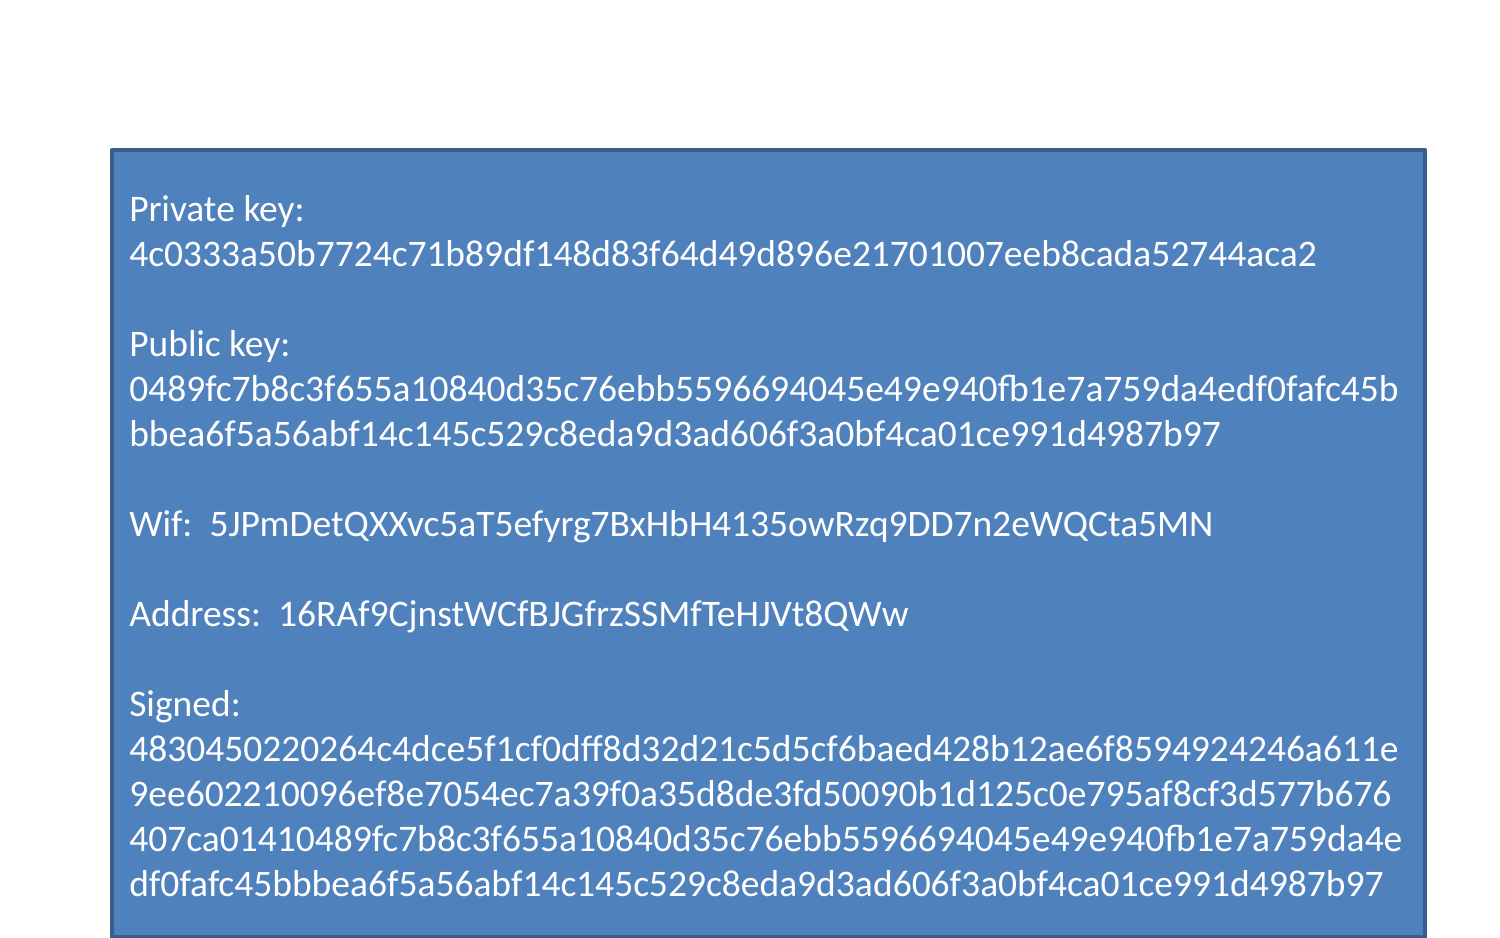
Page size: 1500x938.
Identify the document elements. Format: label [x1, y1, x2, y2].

text_box [111, 149, 1426, 938]
